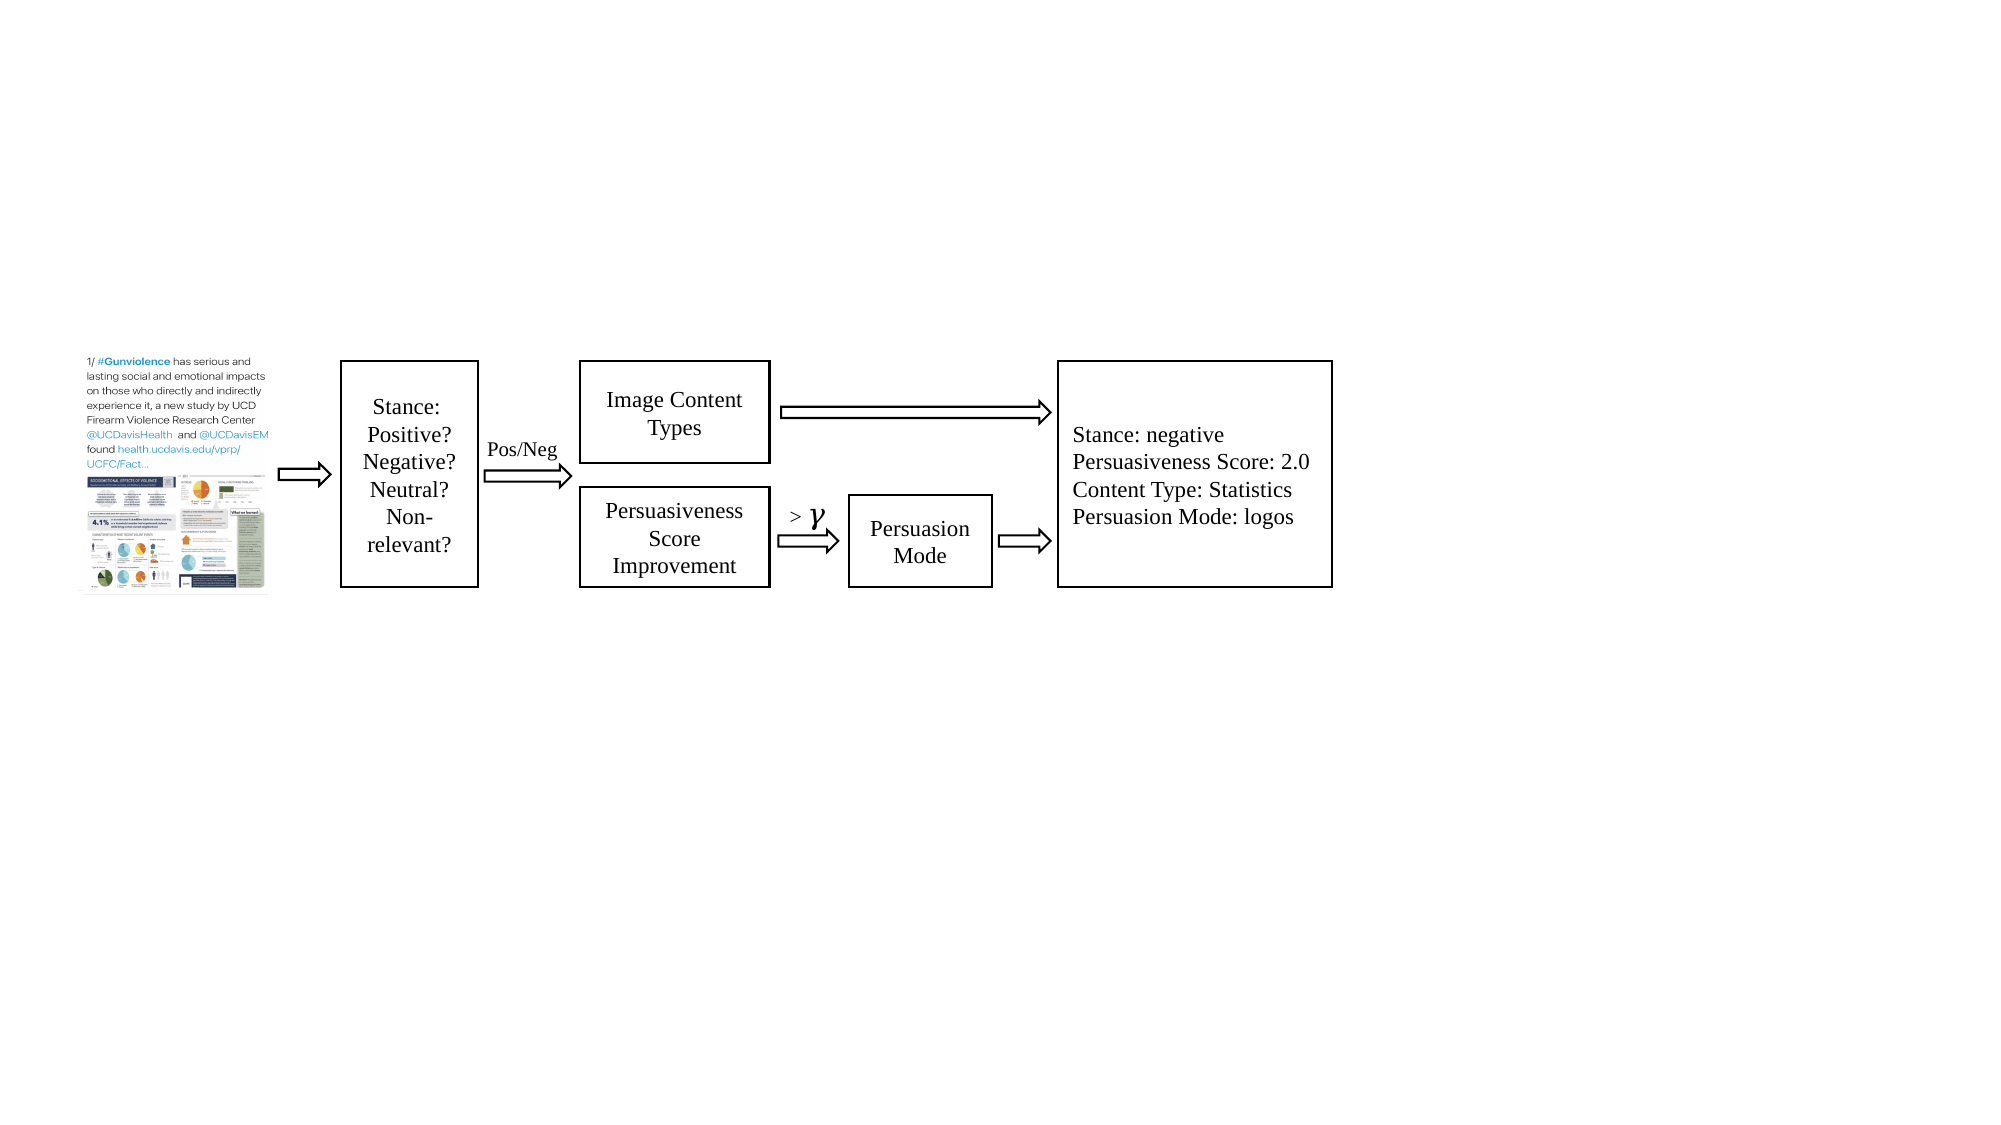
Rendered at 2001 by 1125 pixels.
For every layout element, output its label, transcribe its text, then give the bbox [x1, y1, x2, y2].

text_box Persuasion Mode [848, 494, 993, 588]
text_box [483, 469, 573, 490]
text_box [777, 538, 840, 555]
text_box [997, 527, 1053, 555]
text_box [277, 460, 332, 489]
text_box > 𝛾 [774, 488, 852, 538]
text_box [78, 353, 268, 595]
text_box [780, 398, 1053, 427]
text_box Pos/Neg [472, 428, 573, 469]
text_box Stance: Positive? Negative? Neutral? Non-relevant? [340, 360, 479, 588]
text_box Stance: negative Persuasiveness Score: 2.0 Content Type: Statistics Persuasion Mode: logos [1057, 360, 1333, 588]
text_box Persuasiveness Score Improvement [579, 486, 771, 588]
text_box Image Content Types [579, 360, 771, 464]
